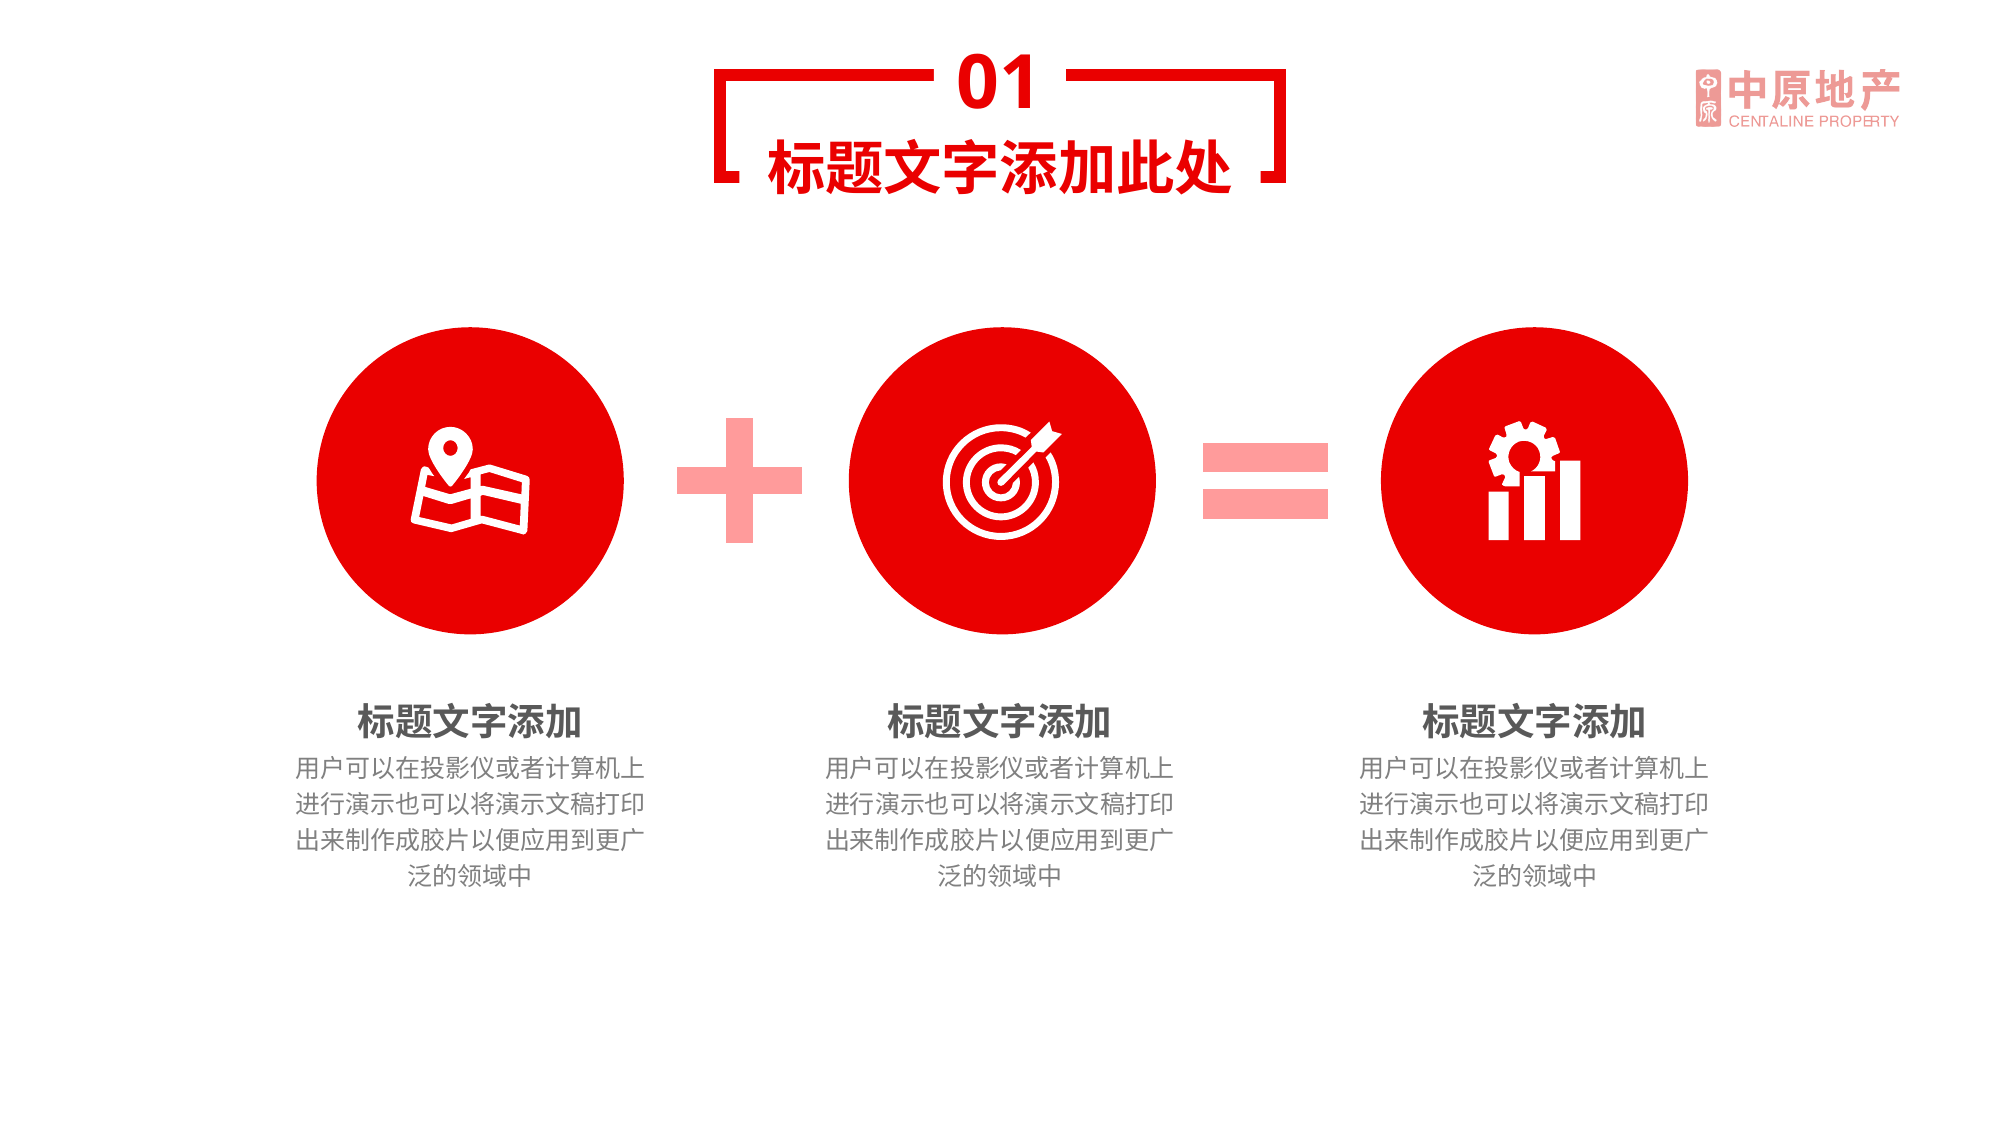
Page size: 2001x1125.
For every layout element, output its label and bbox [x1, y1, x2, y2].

text_box [268, 681, 672, 900]
text_box [1695, 68, 1900, 128]
text_box [719, 26, 1280, 210]
text_box [316, 327, 1689, 635]
text_box [1333, 681, 1736, 900]
text_box [798, 681, 1202, 900]
